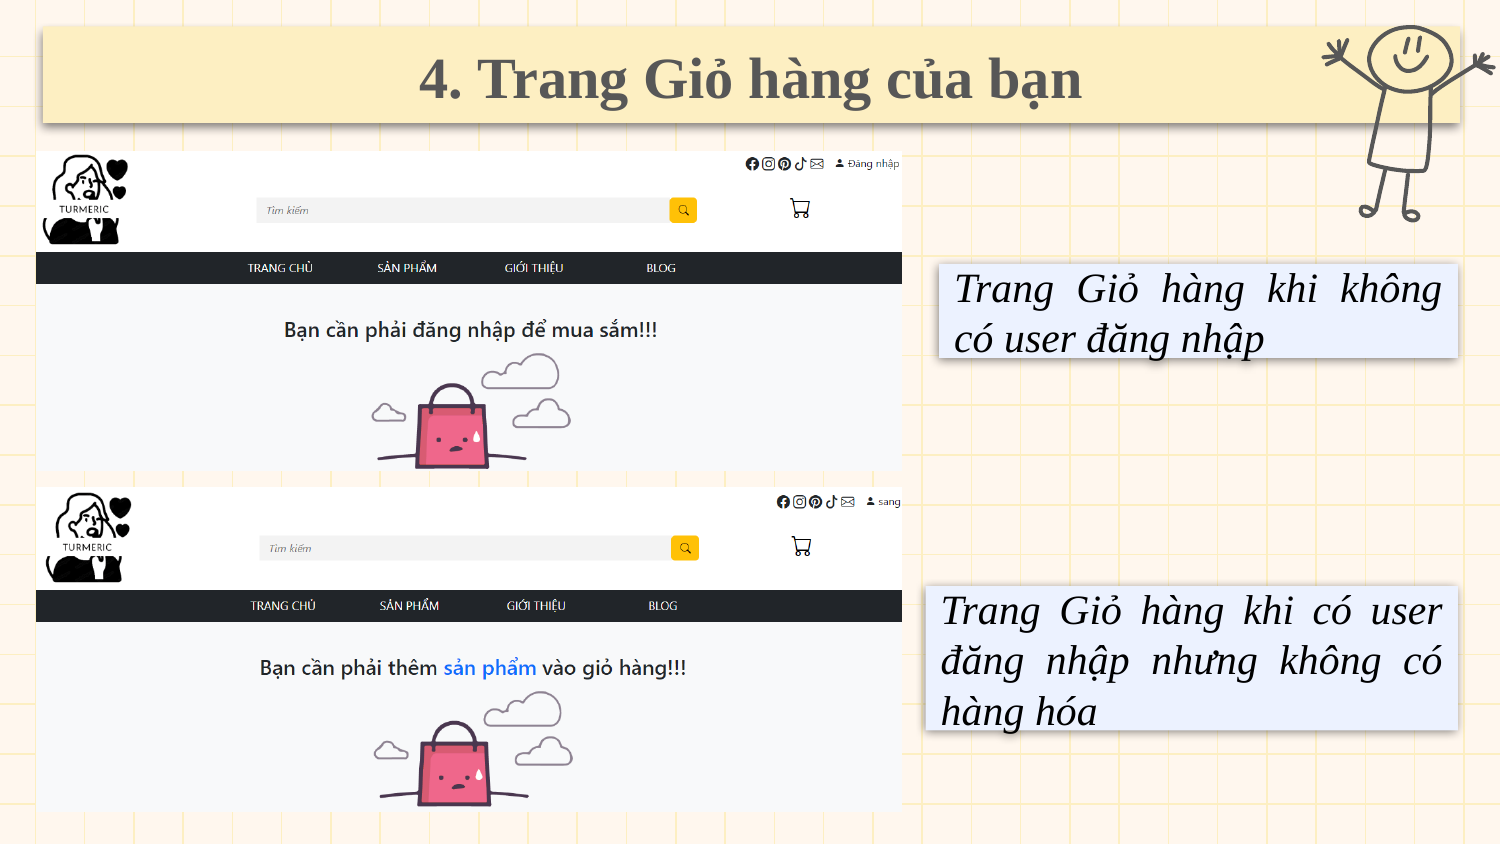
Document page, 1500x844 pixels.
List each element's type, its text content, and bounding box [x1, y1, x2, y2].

text_box Trang Giỏ hàng khi có user đăng nhập nhưng không có hàng hóa [925, 586, 1458, 731]
title 4. Trang Giỏ hàng của bạn [42, 26, 1308, 123]
picture [36, 486, 902, 812]
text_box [1312, 23, 1488, 222]
text_box Trang Giỏ hàng khi không có user đăng nhập [939, 263, 1458, 358]
picture [36, 150, 902, 472]
